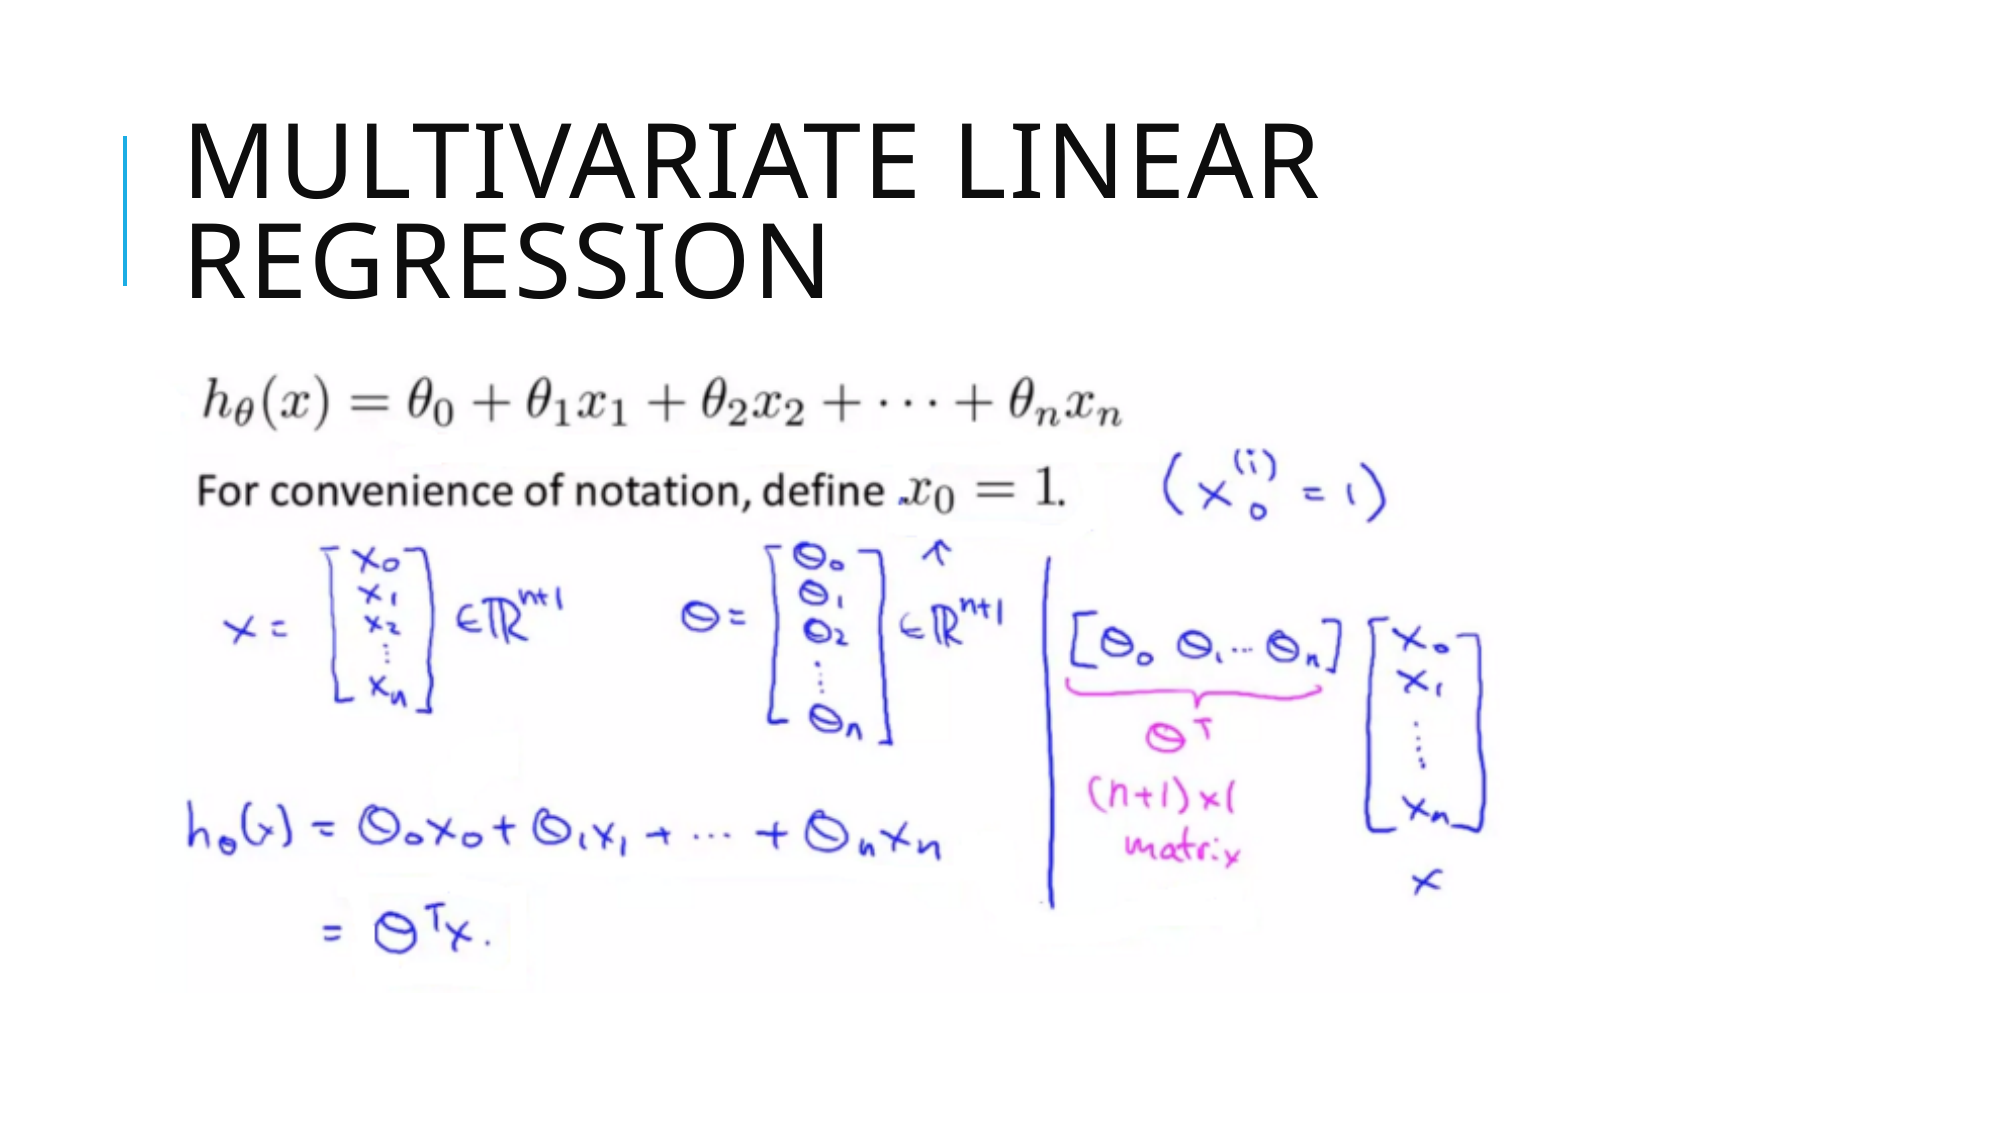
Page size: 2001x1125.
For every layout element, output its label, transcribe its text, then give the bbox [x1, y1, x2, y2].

title Multivariate Linear Regression [168, 96, 1763, 342]
picture [155, 370, 1510, 994]
